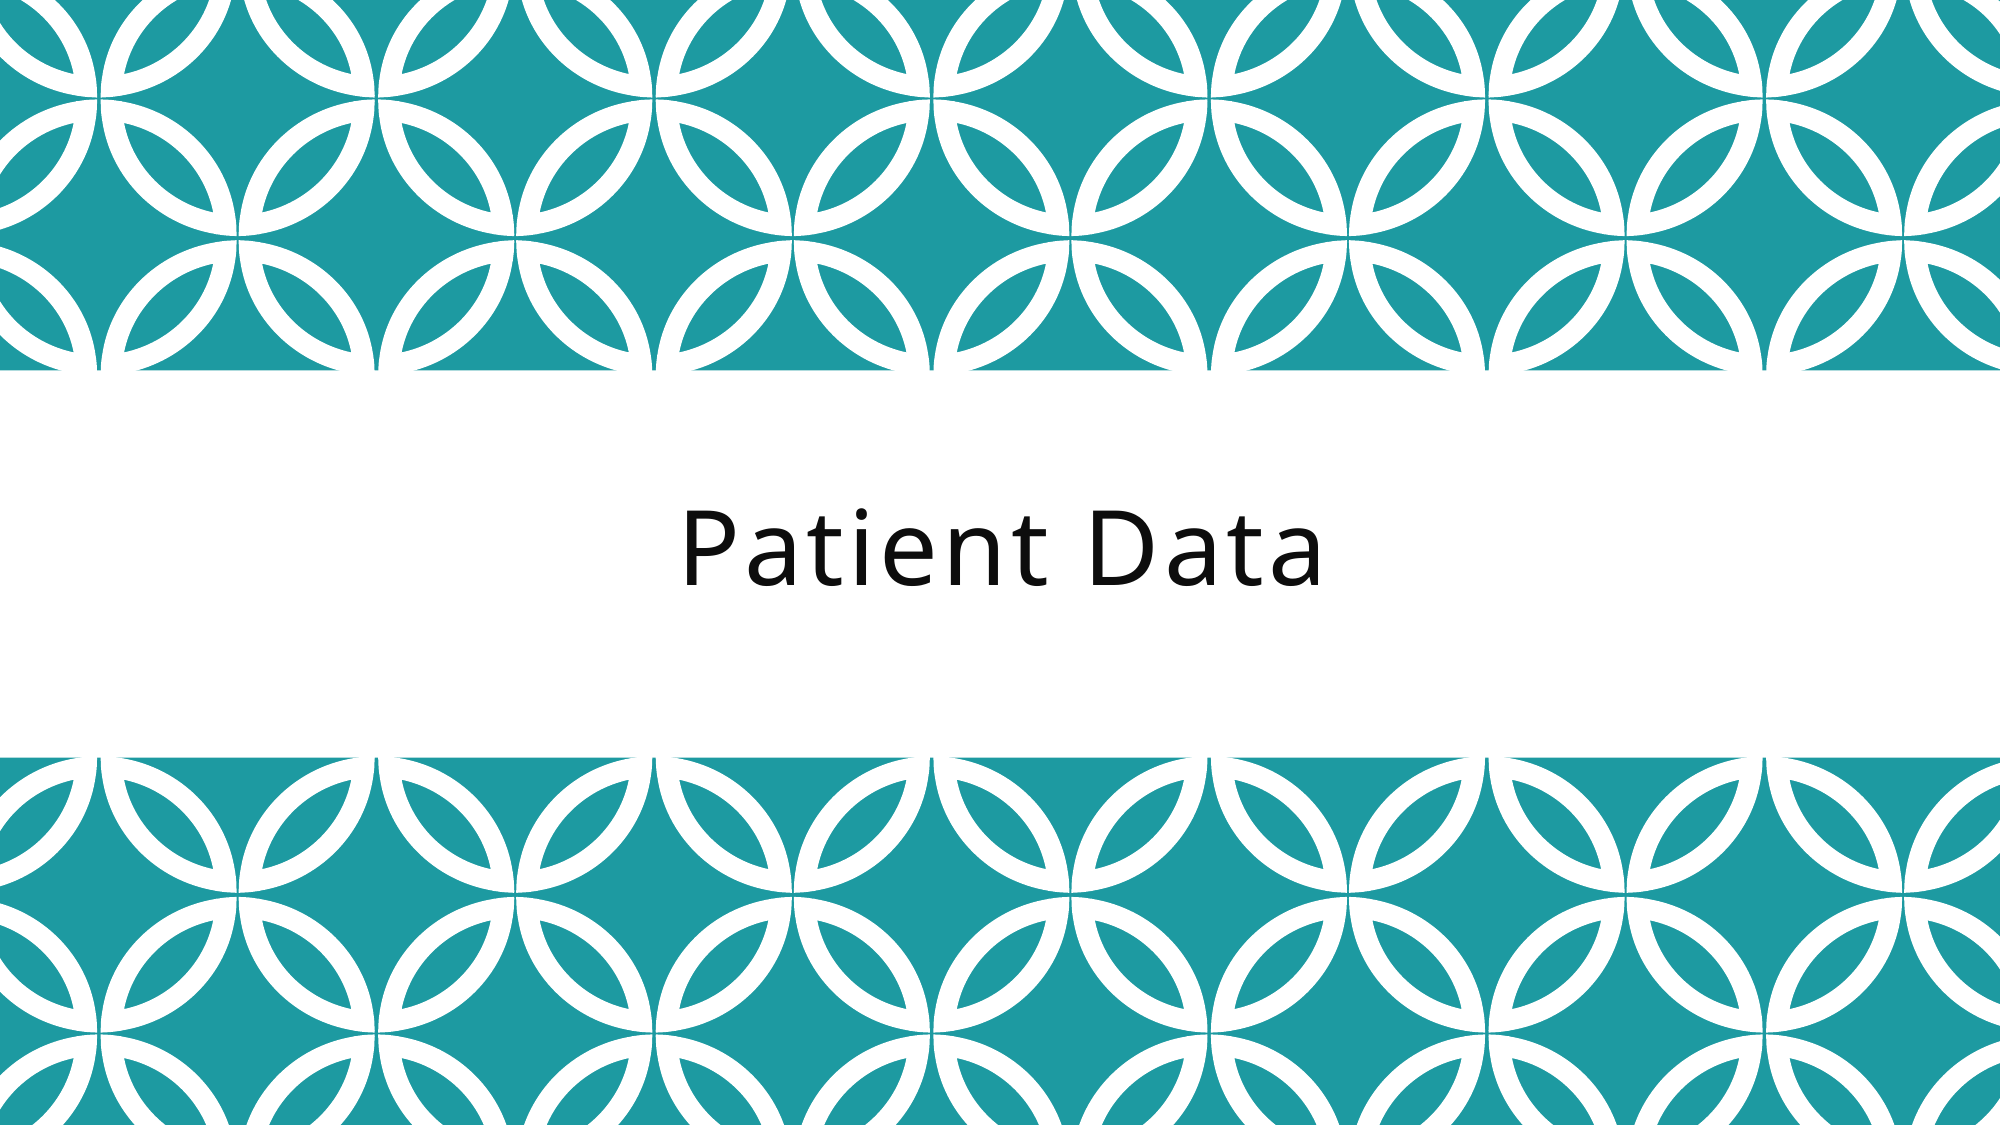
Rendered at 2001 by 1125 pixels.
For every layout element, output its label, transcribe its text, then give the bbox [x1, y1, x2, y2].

title Patient Data [87, 479, 1923, 720]
